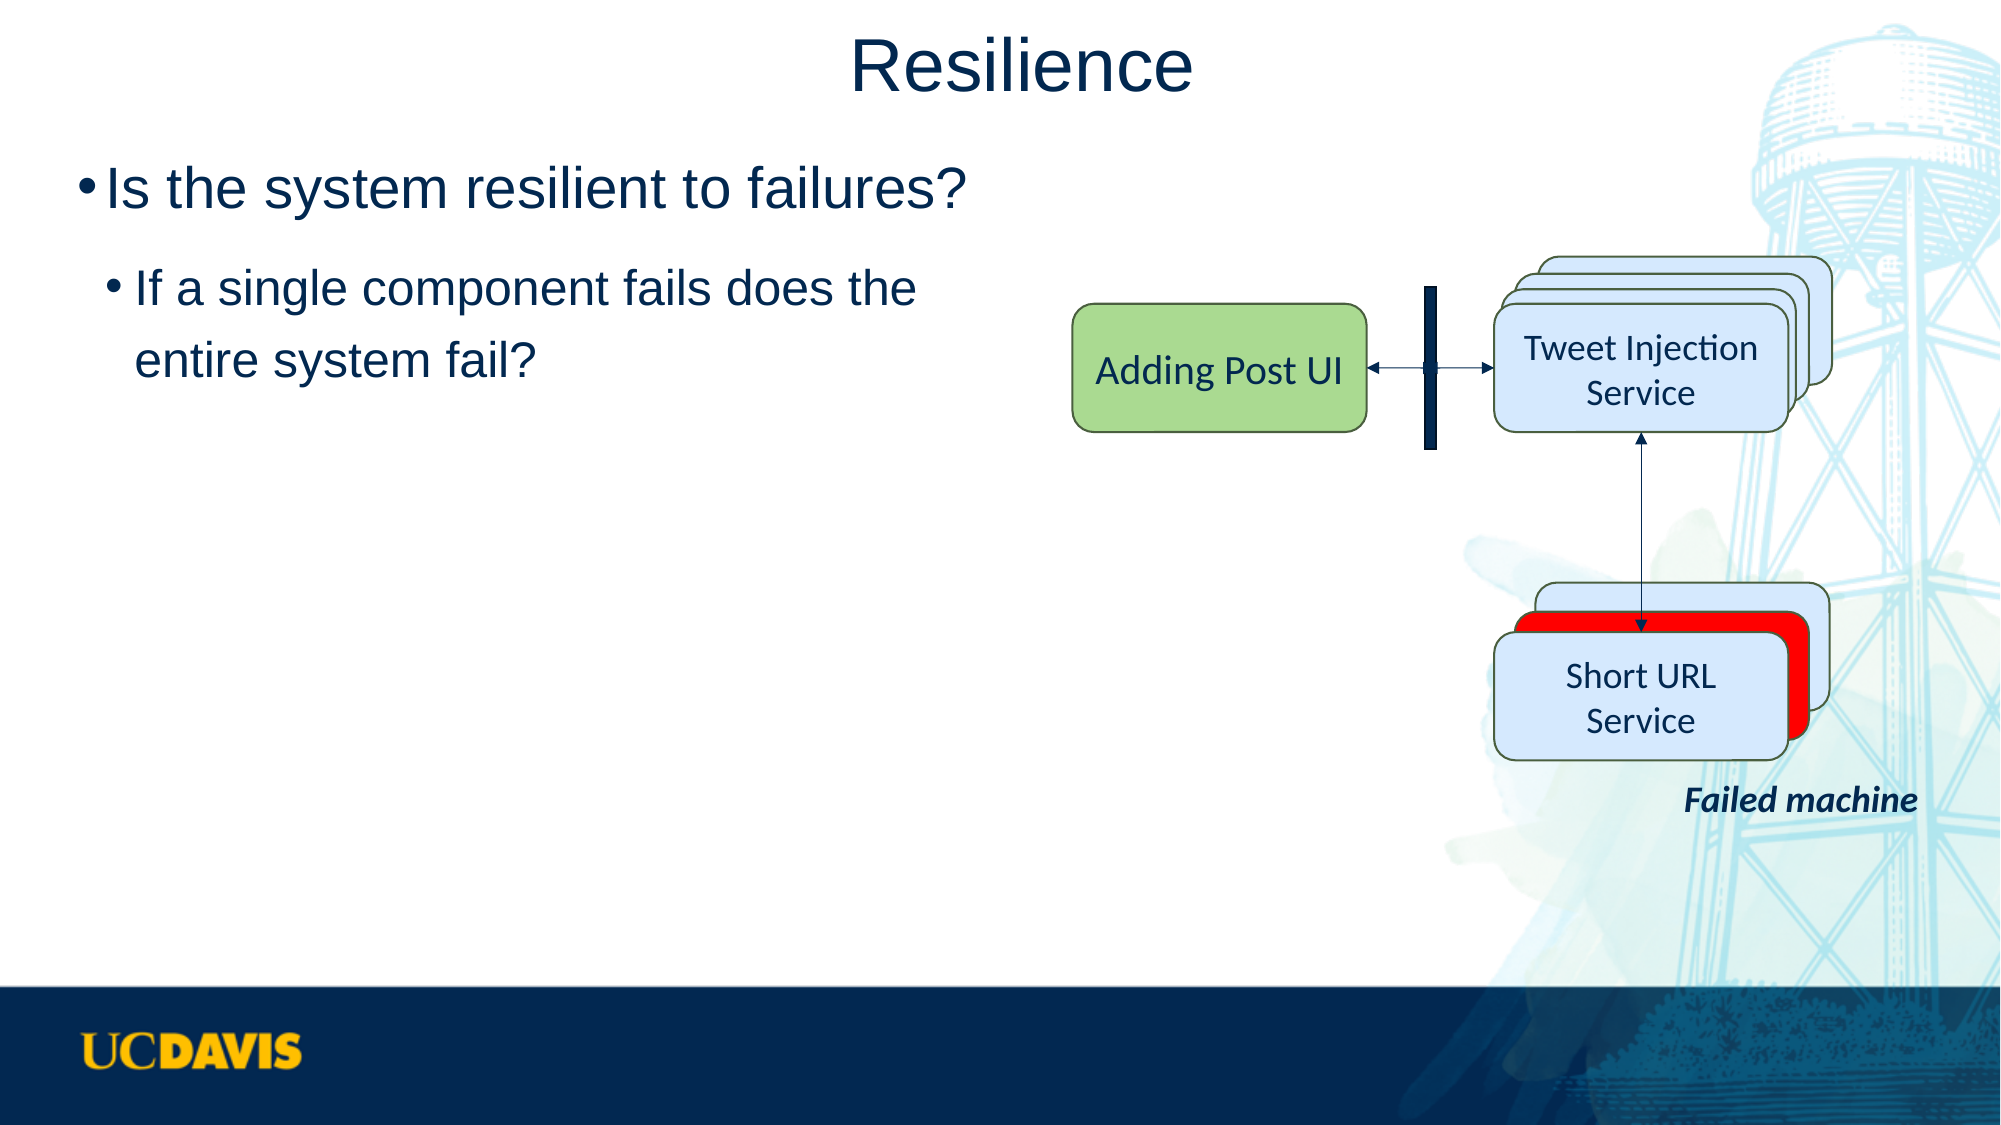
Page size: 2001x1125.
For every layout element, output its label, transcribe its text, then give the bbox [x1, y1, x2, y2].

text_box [1514, 582, 1830, 740]
picture [0, 0, 2001, 1125]
text_box Short URL Service [1493, 631, 1790, 762]
text_box Tweet Injection Service [1493, 308, 1788, 434]
title Resilience [0, 0, 2000, 115]
list Is the system resilient to failures? If a single component fails does the entire system fail? [62, 128, 987, 957]
text_box Failed machine [1669, 767, 1934, 827]
text_box [1424, 371, 1437, 450]
text_box [1424, 286, 1437, 365]
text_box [1501, 256, 1833, 418]
text_box Adding Post UI [1071, 302, 1368, 434]
